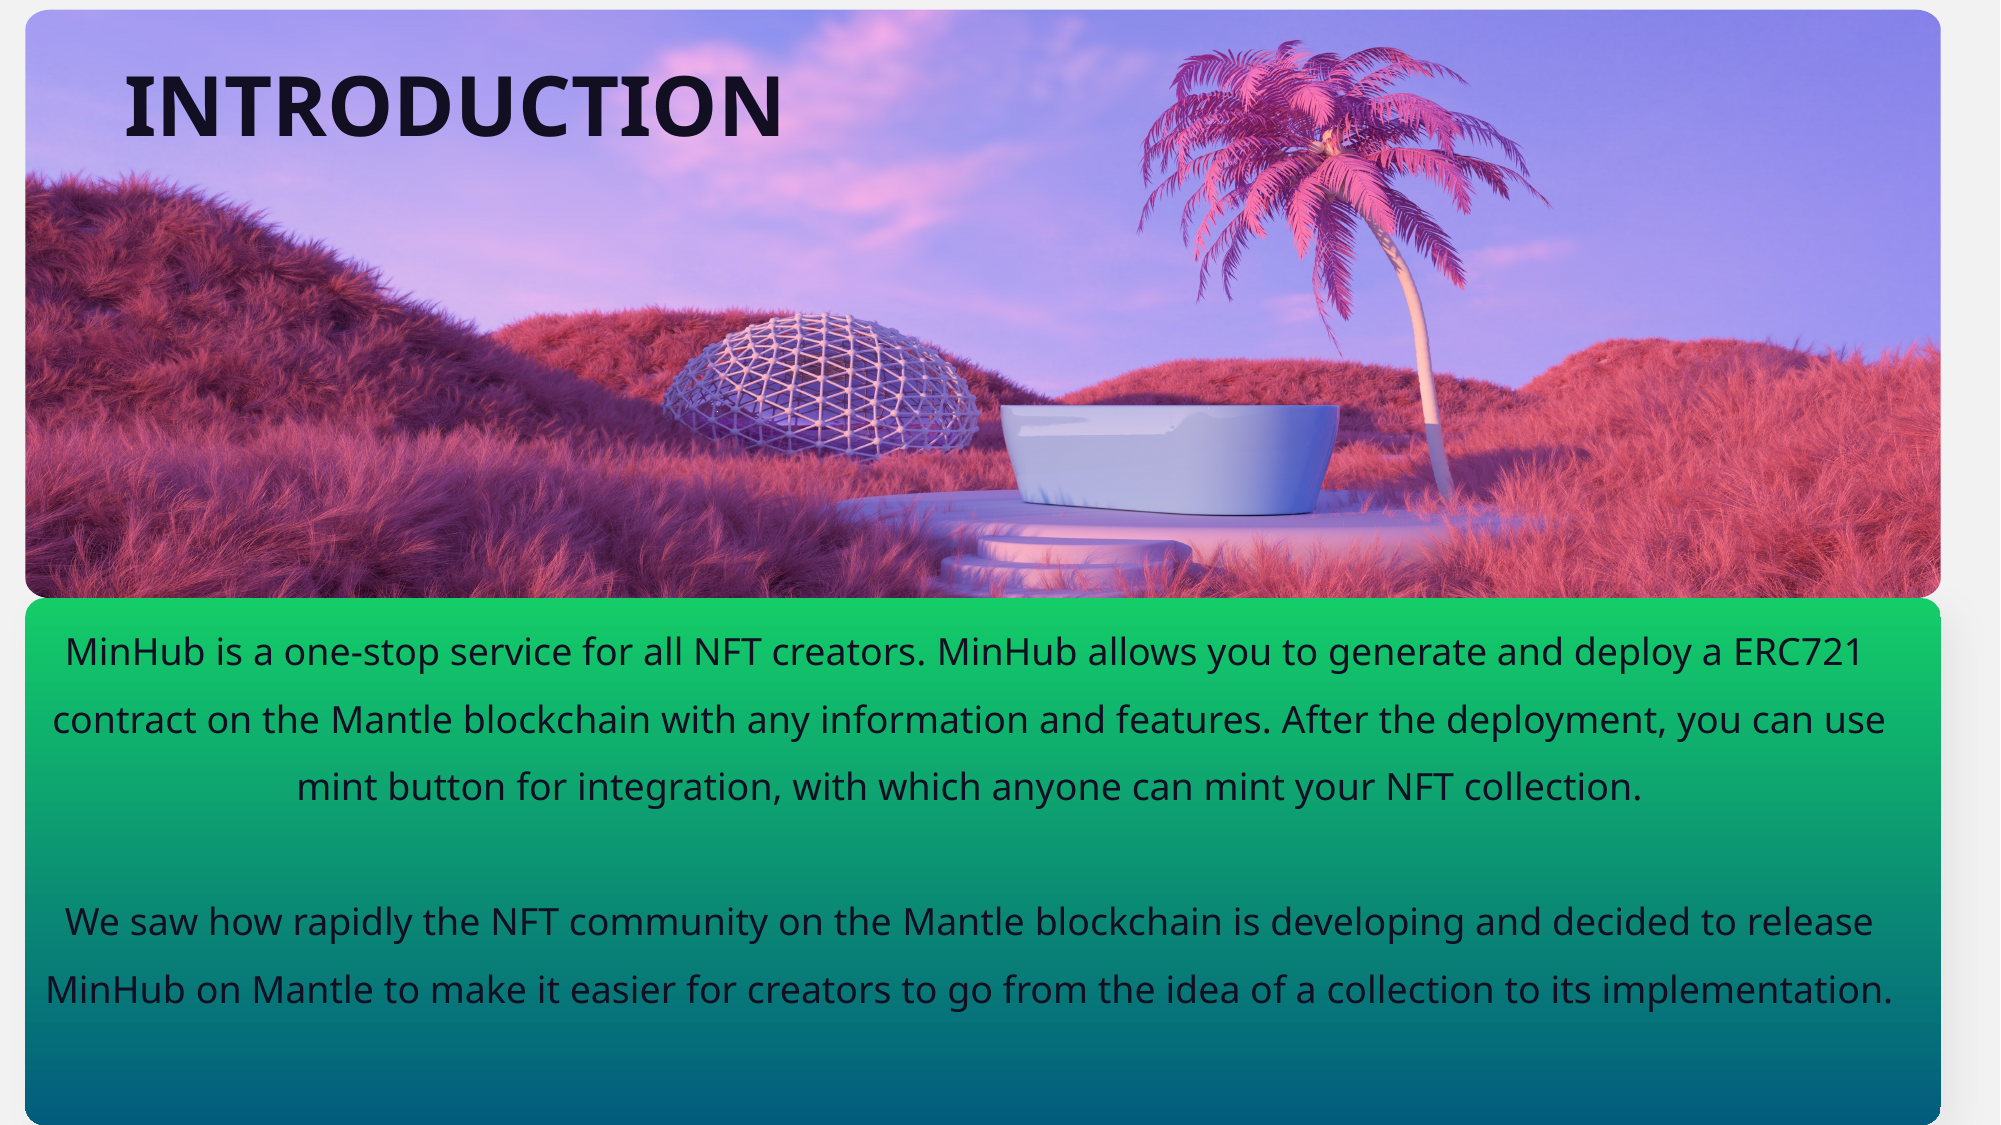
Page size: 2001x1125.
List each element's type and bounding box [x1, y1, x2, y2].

picture [25, 9, 1941, 45]
text_box [24, 611, 1942, 1125]
text_box [0, 45, 1941, 1091]
